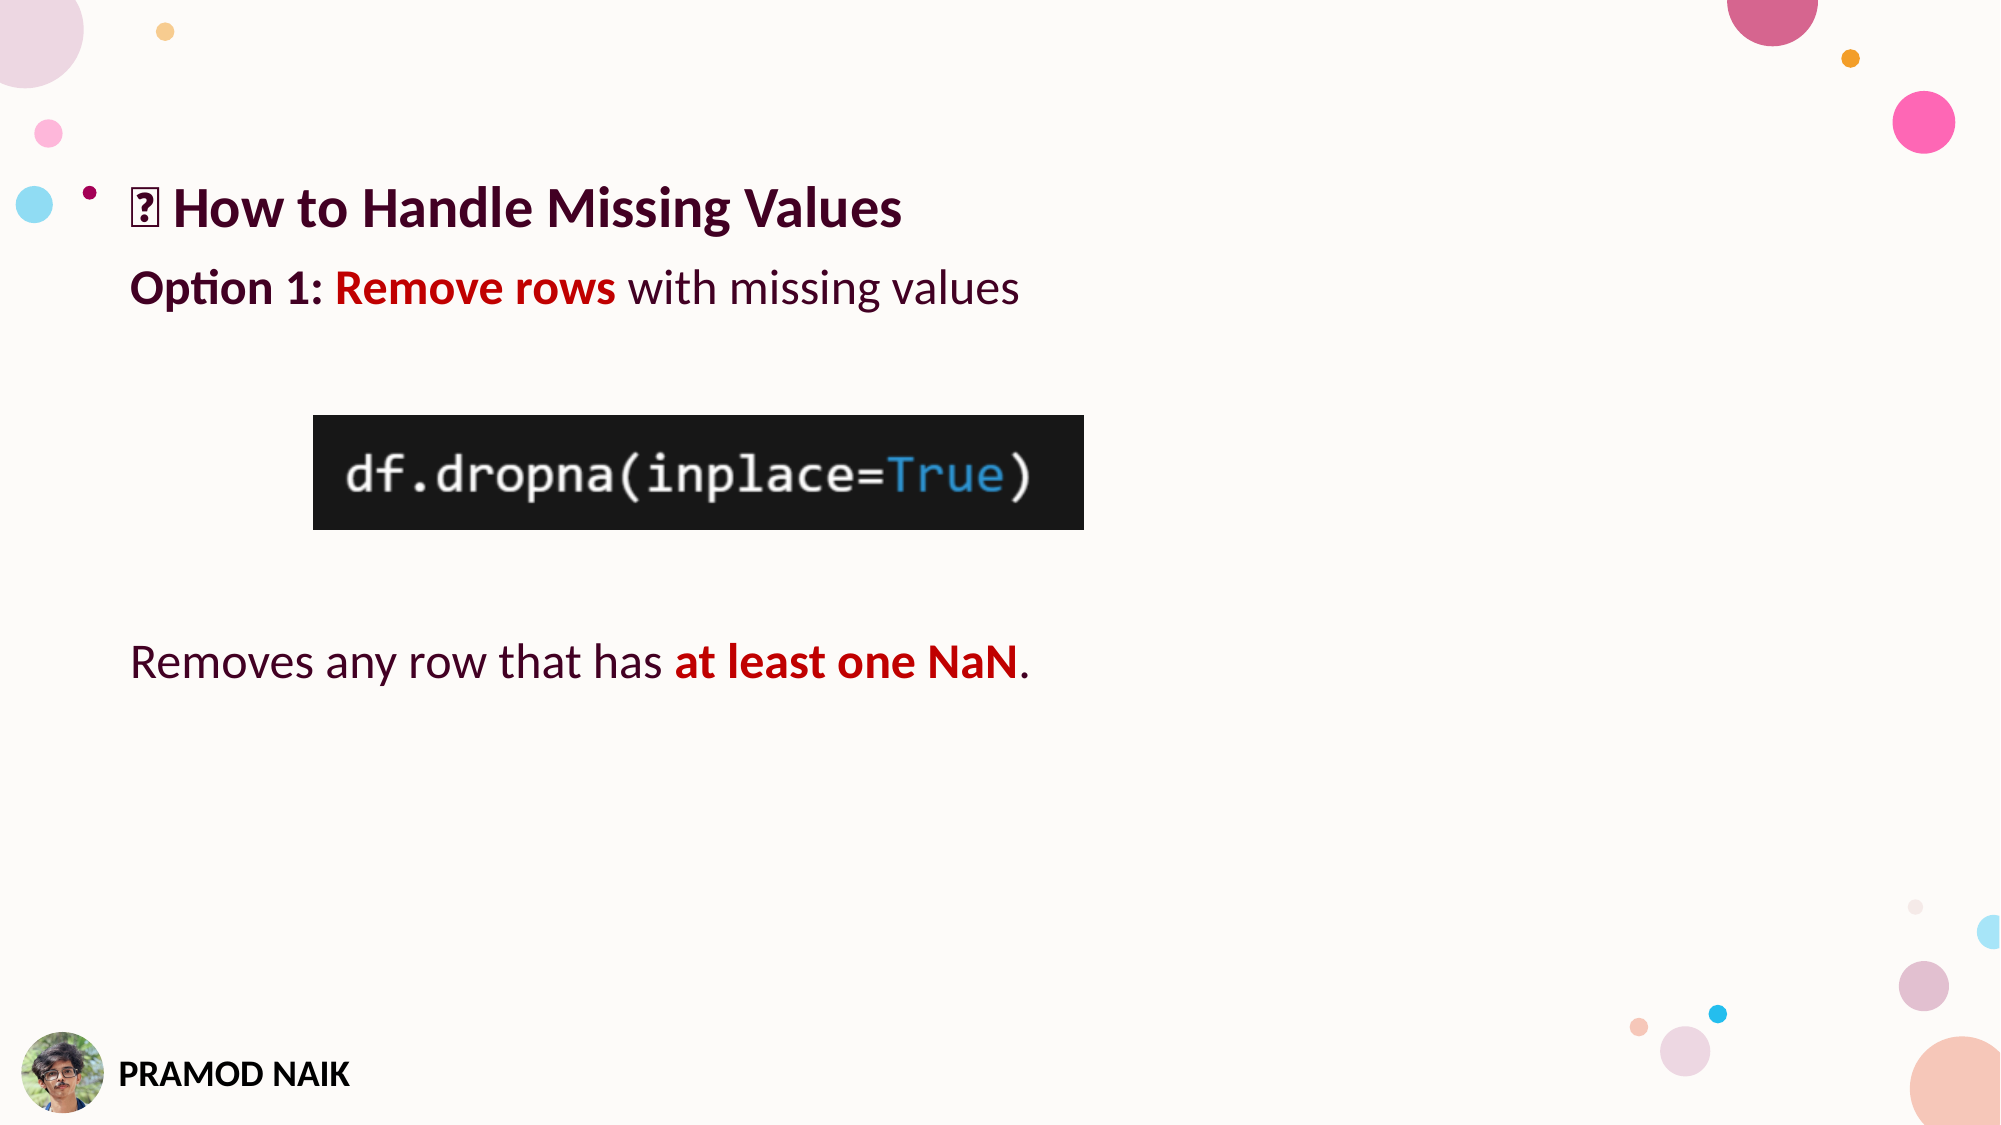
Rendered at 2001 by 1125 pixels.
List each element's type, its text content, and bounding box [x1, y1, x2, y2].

picture [21, 1031, 104, 1114]
list 🔧 How to Handle Missing Values Option 1: Remove rows with missing values Removes any row that has at least one NaN. [115, 169, 1904, 997]
picture [313, 415, 1084, 530]
